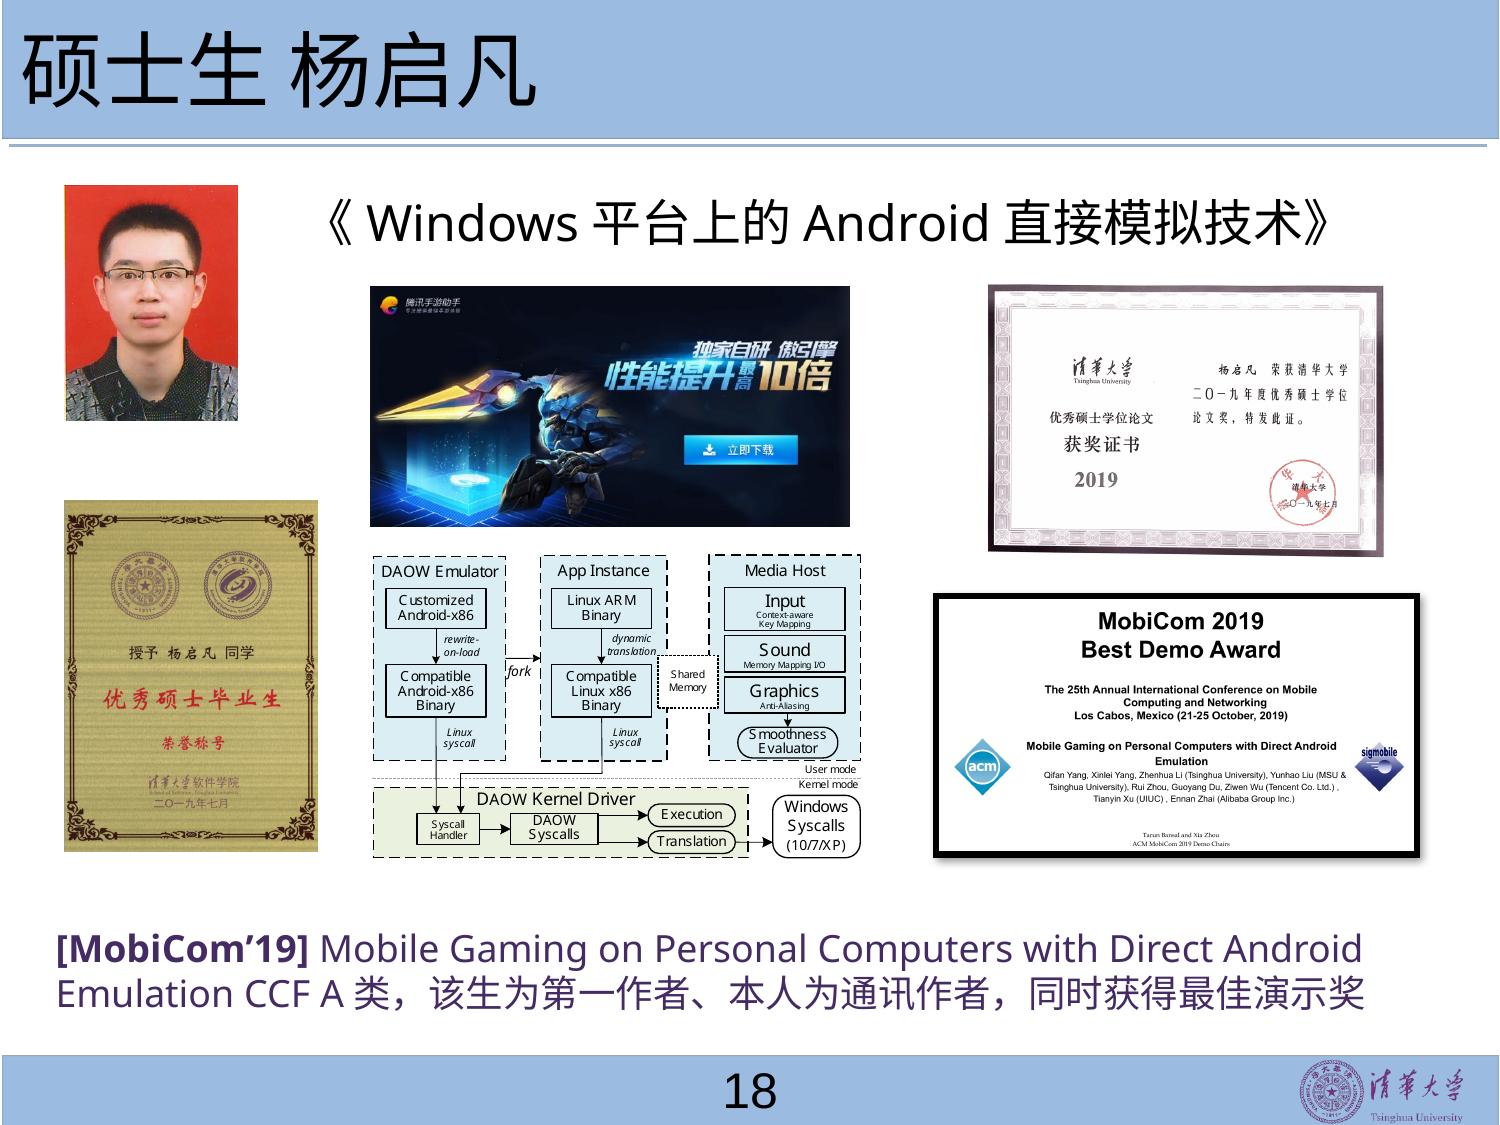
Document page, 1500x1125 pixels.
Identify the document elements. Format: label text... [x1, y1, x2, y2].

picture [938, 598, 1414, 852]
picture [369, 285, 851, 527]
picture [0, 0, 1500, 147]
text_box [MobiCom’19] Mobile Gaming on Personal Computers with Direct Android Emulation CCF A类，该生为第一作者、本人为通讯作者，同时获得最佳演示奖 [40, 917, 1495, 1022]
text_box 《Windows平台上的Android直接模拟技术》 [289, 184, 1495, 260]
picture [987, 283, 1384, 558]
picture [369, 552, 865, 863]
picture [64, 185, 238, 421]
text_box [0, 1054, 1500, 1125]
picture [64, 500, 318, 852]
